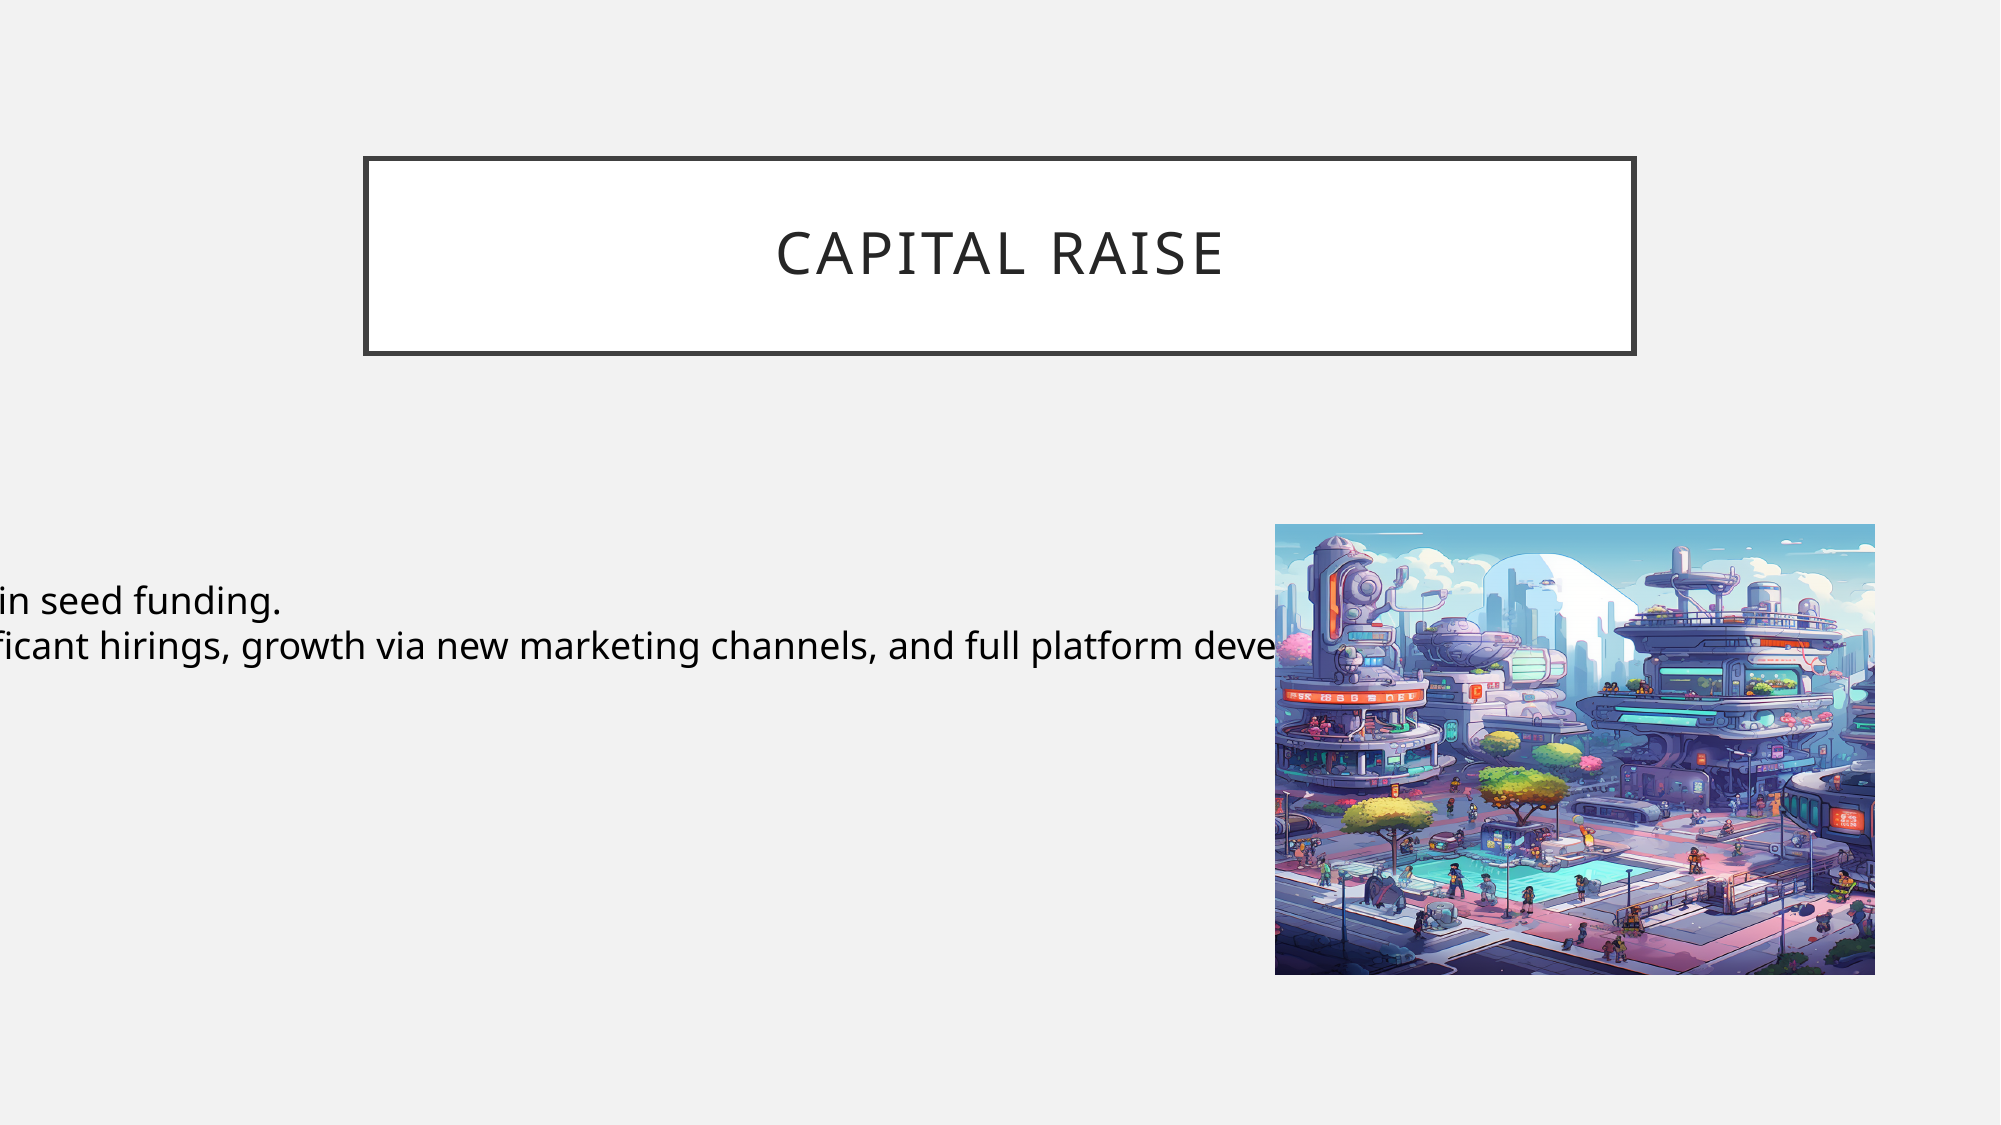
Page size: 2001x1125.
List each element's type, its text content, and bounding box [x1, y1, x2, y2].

picture [1274, 524, 1875, 975]
text_box - Elysium is raising $3,500,000 in seed funding. - Purpose of fundraising: significant hirings, growth via new marketing channels, and full platform development. [0, 524, 1274, 675]
title Capital Raise [363, 156, 1637, 356]
